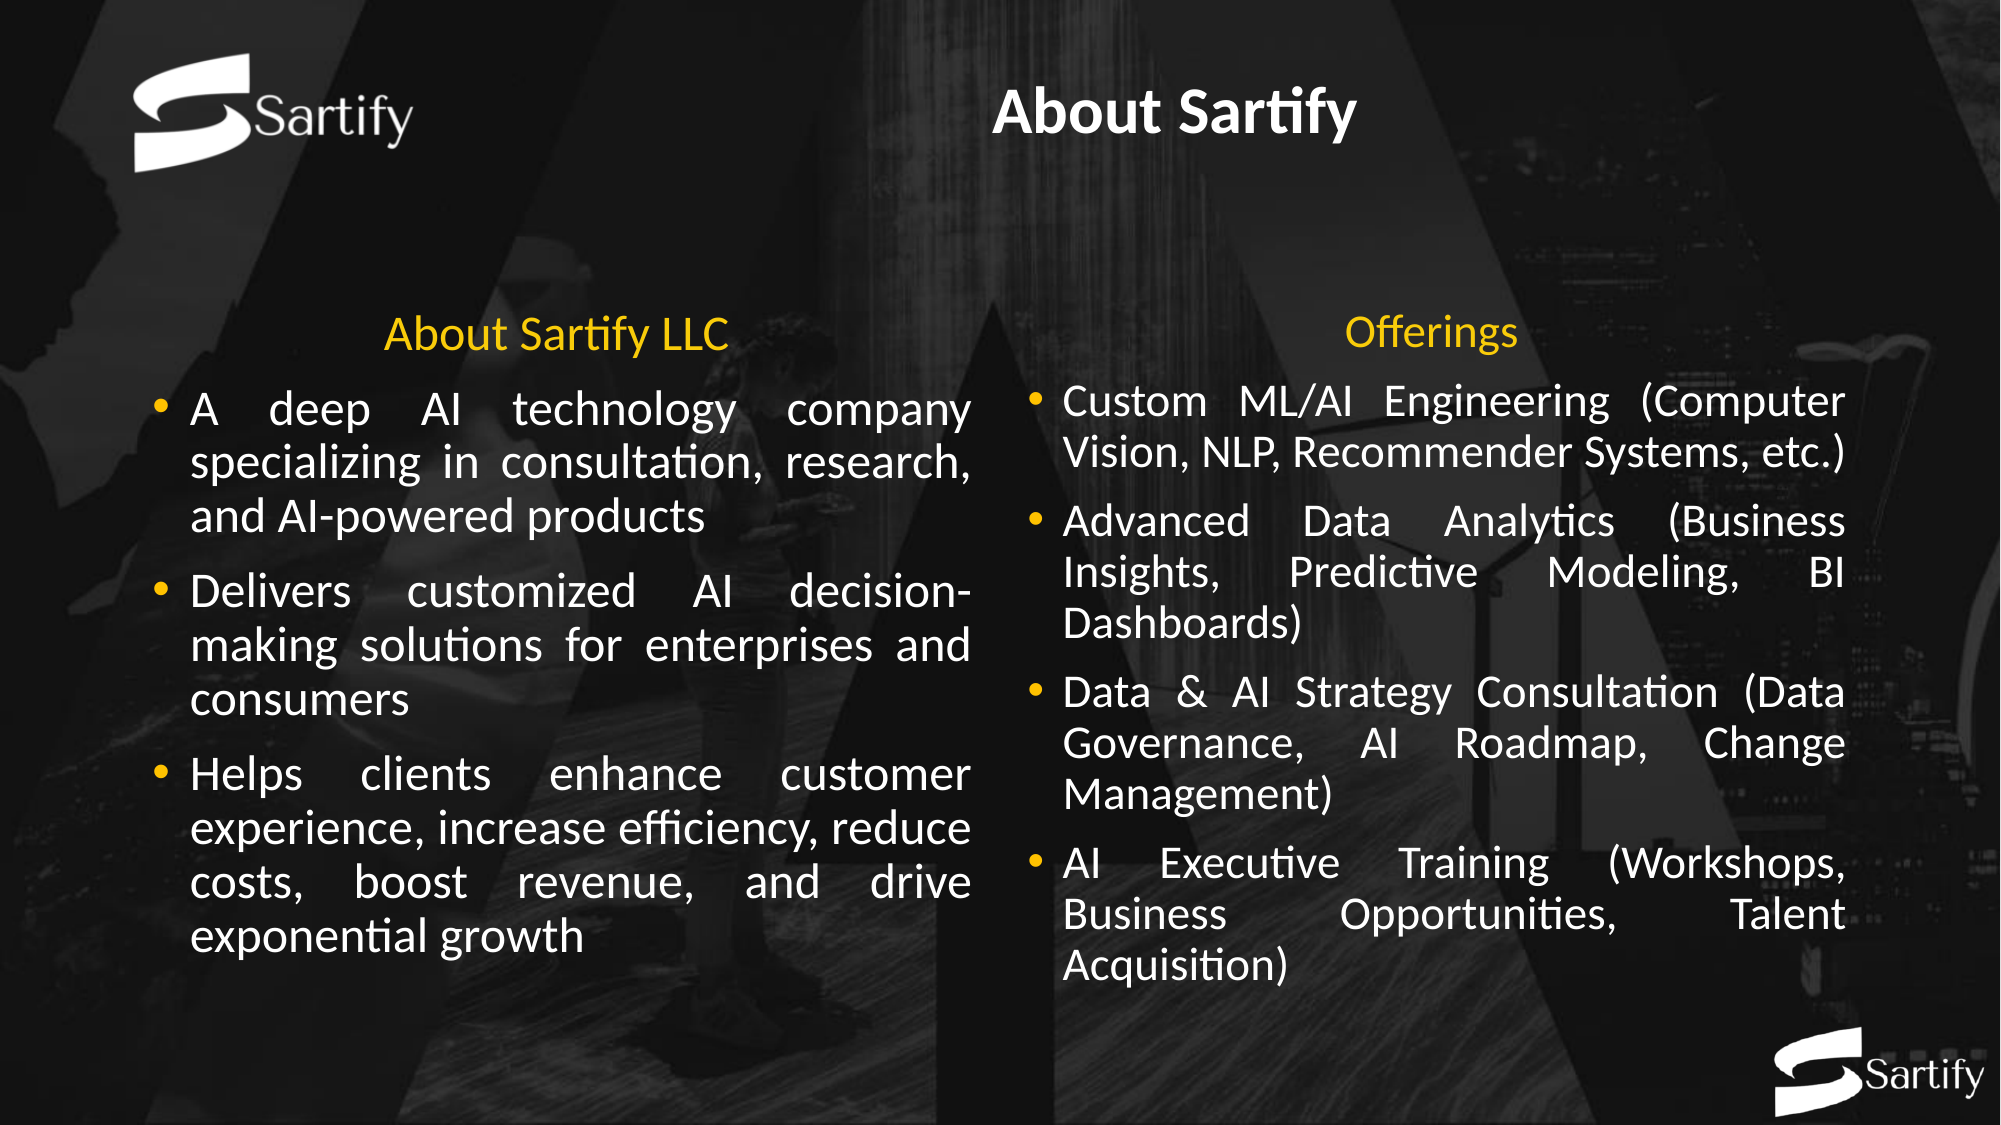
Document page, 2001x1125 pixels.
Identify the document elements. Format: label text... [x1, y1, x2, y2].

list Offerings Custom ML/AI Engineering (Computer Vision, NLP, Recommender Systems, etc.) Advanced Data Analytics (Business Insights, Predictive Modeling, BI Dashboards) Data & AI Strategy Consultation (Data Governance, AI Roadmap, Change Management) AI Executive Training (Workshops, Business Opportunities, Talent Acquisition) [1012, 299, 1863, 1014]
picture [0, 0, 2001, 1125]
list About Sartify LLC A deep AI technology company specializing in consultation, research, and AI-powered products Delivers customized AI decision-making solutions for enterprises and consumers Helps clients enhance customer experience, increase efficiency, reduce costs, boost revenue, and drive exponential growth [137, 299, 988, 1014]
title About Sartify [512, 3, 1838, 221]
